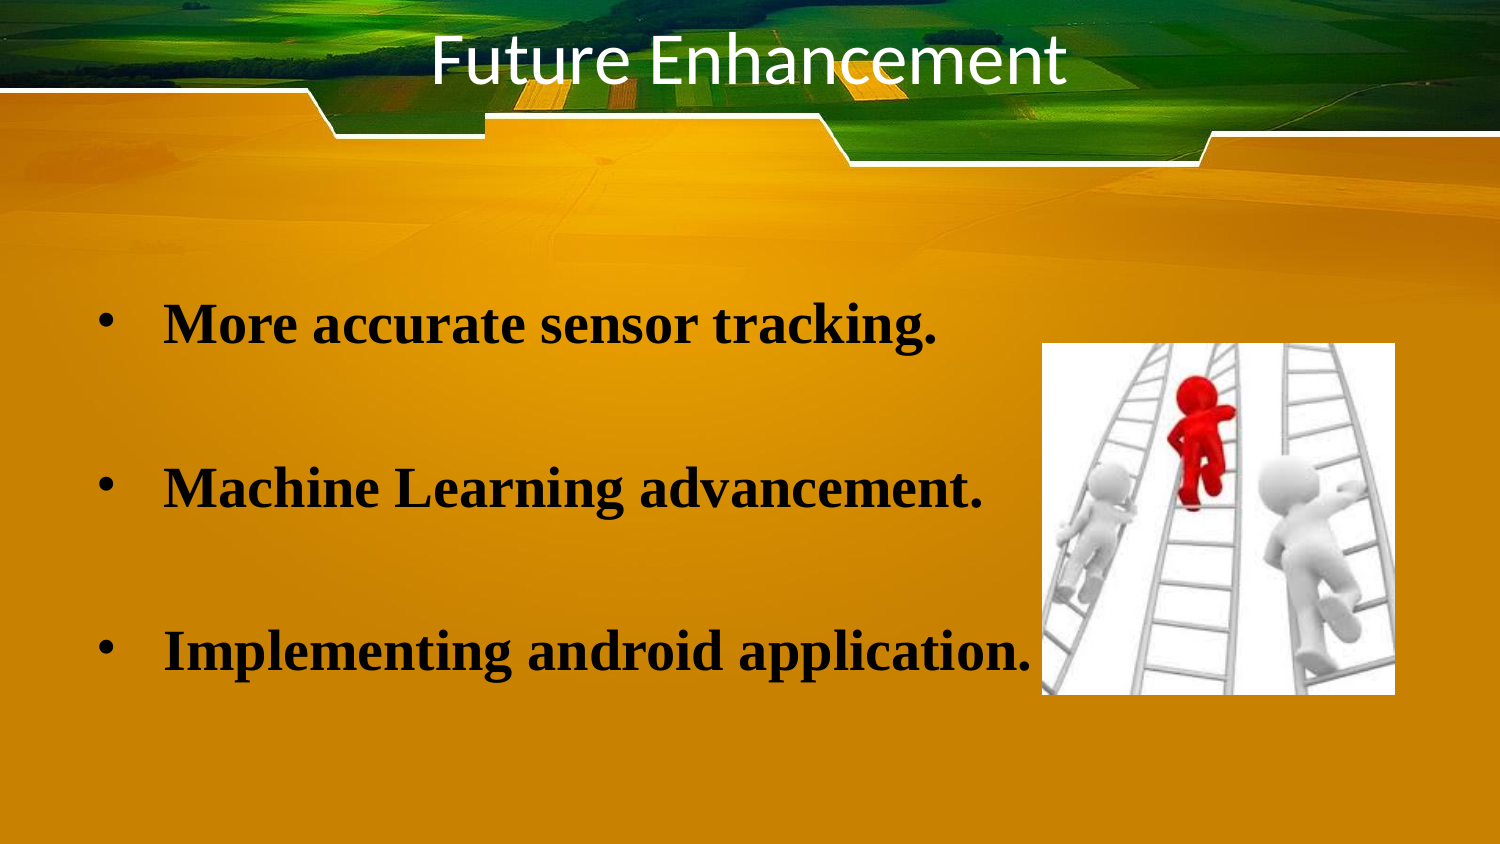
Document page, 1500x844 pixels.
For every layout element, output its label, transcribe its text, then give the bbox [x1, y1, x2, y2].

picture [0, 0, 1500, 844]
list More accurate sensor tracking. Machine Learning advancement. Implementing android application. [73, 196, 1427, 773]
title Future Enhancement [73, 0, 1427, 130]
